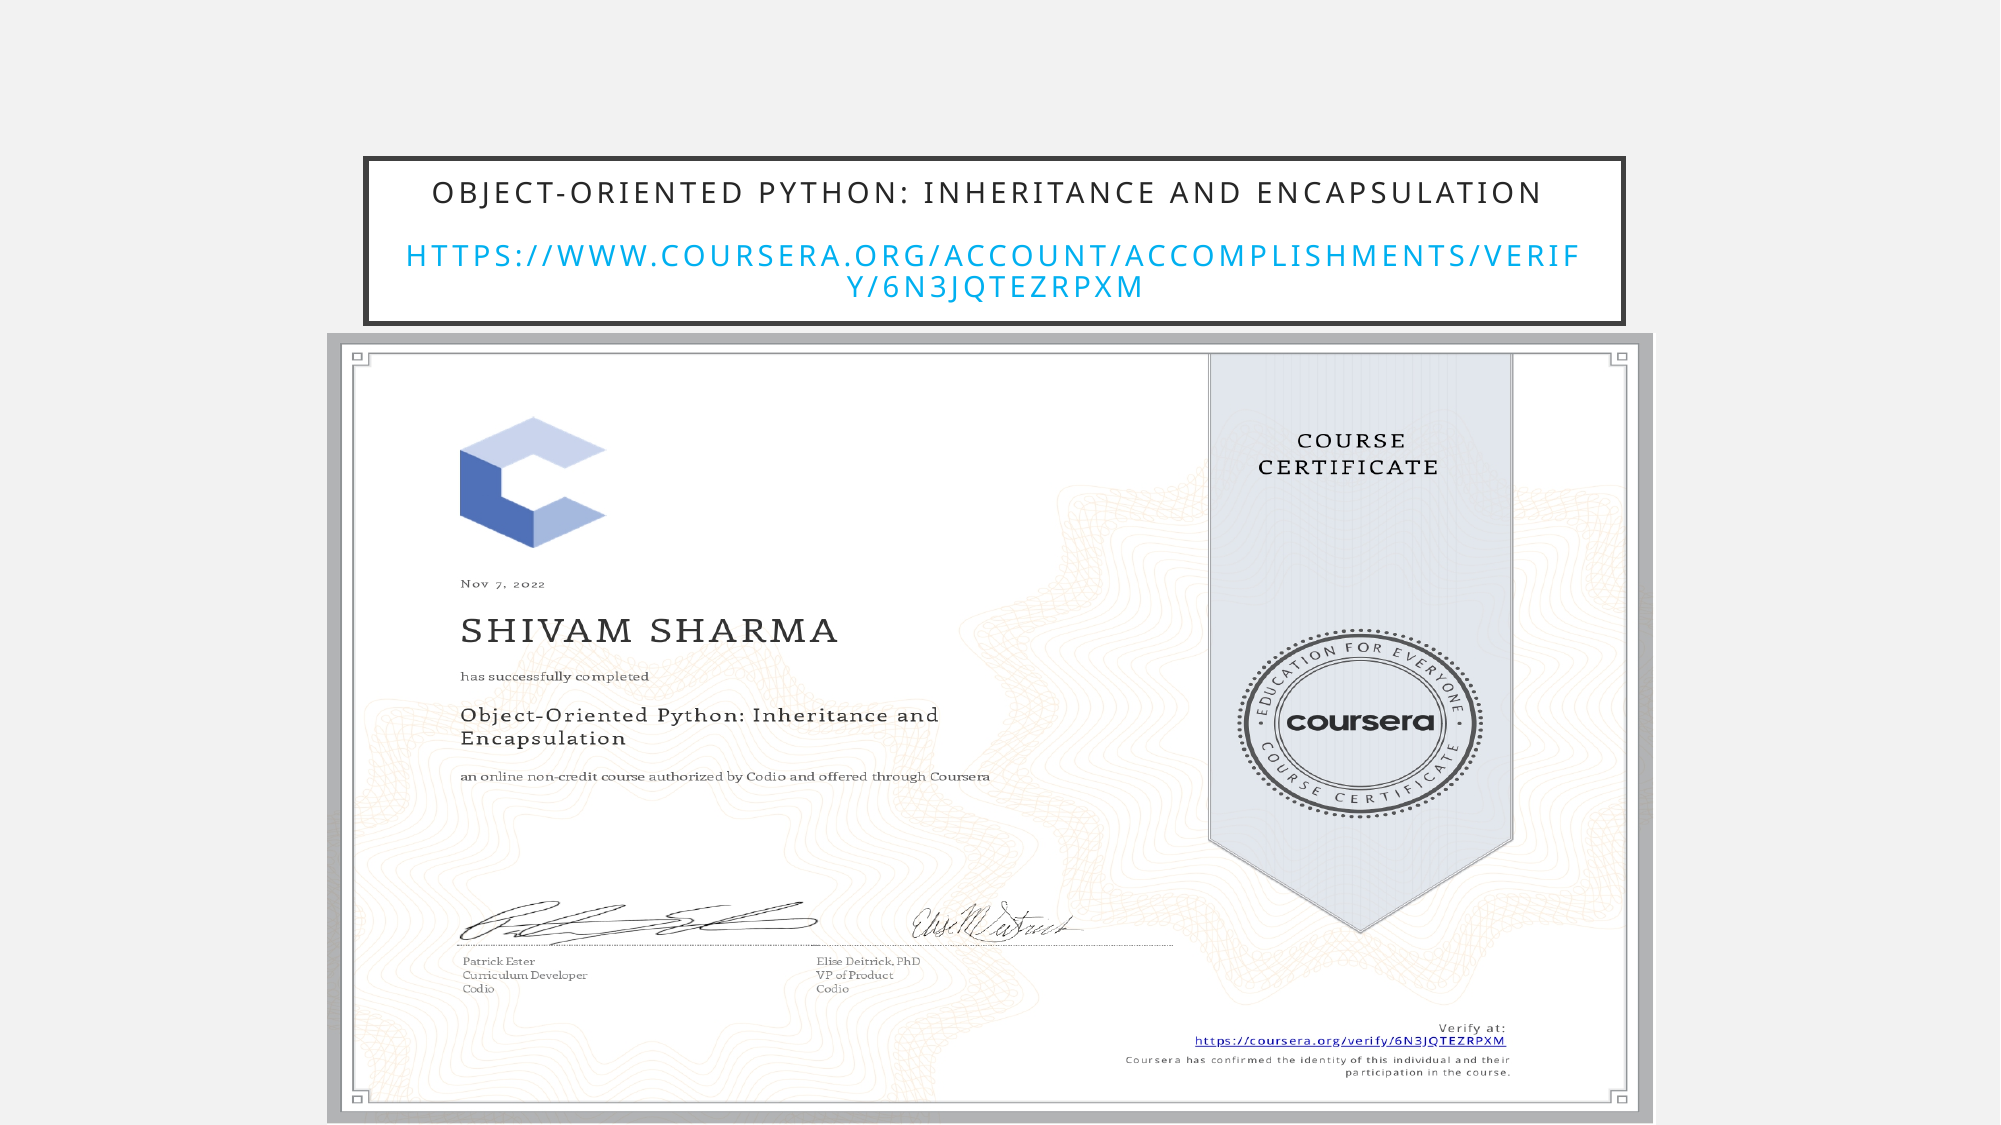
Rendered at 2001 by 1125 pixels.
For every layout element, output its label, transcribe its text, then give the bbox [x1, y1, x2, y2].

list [327, 333, 1656, 1125]
title Object-Oriented Python: Inheritance and Encapsulation https://www.coursera.org/account/accomplishments/verify/6N3JQTEZRPXM [363, 156, 1626, 326]
